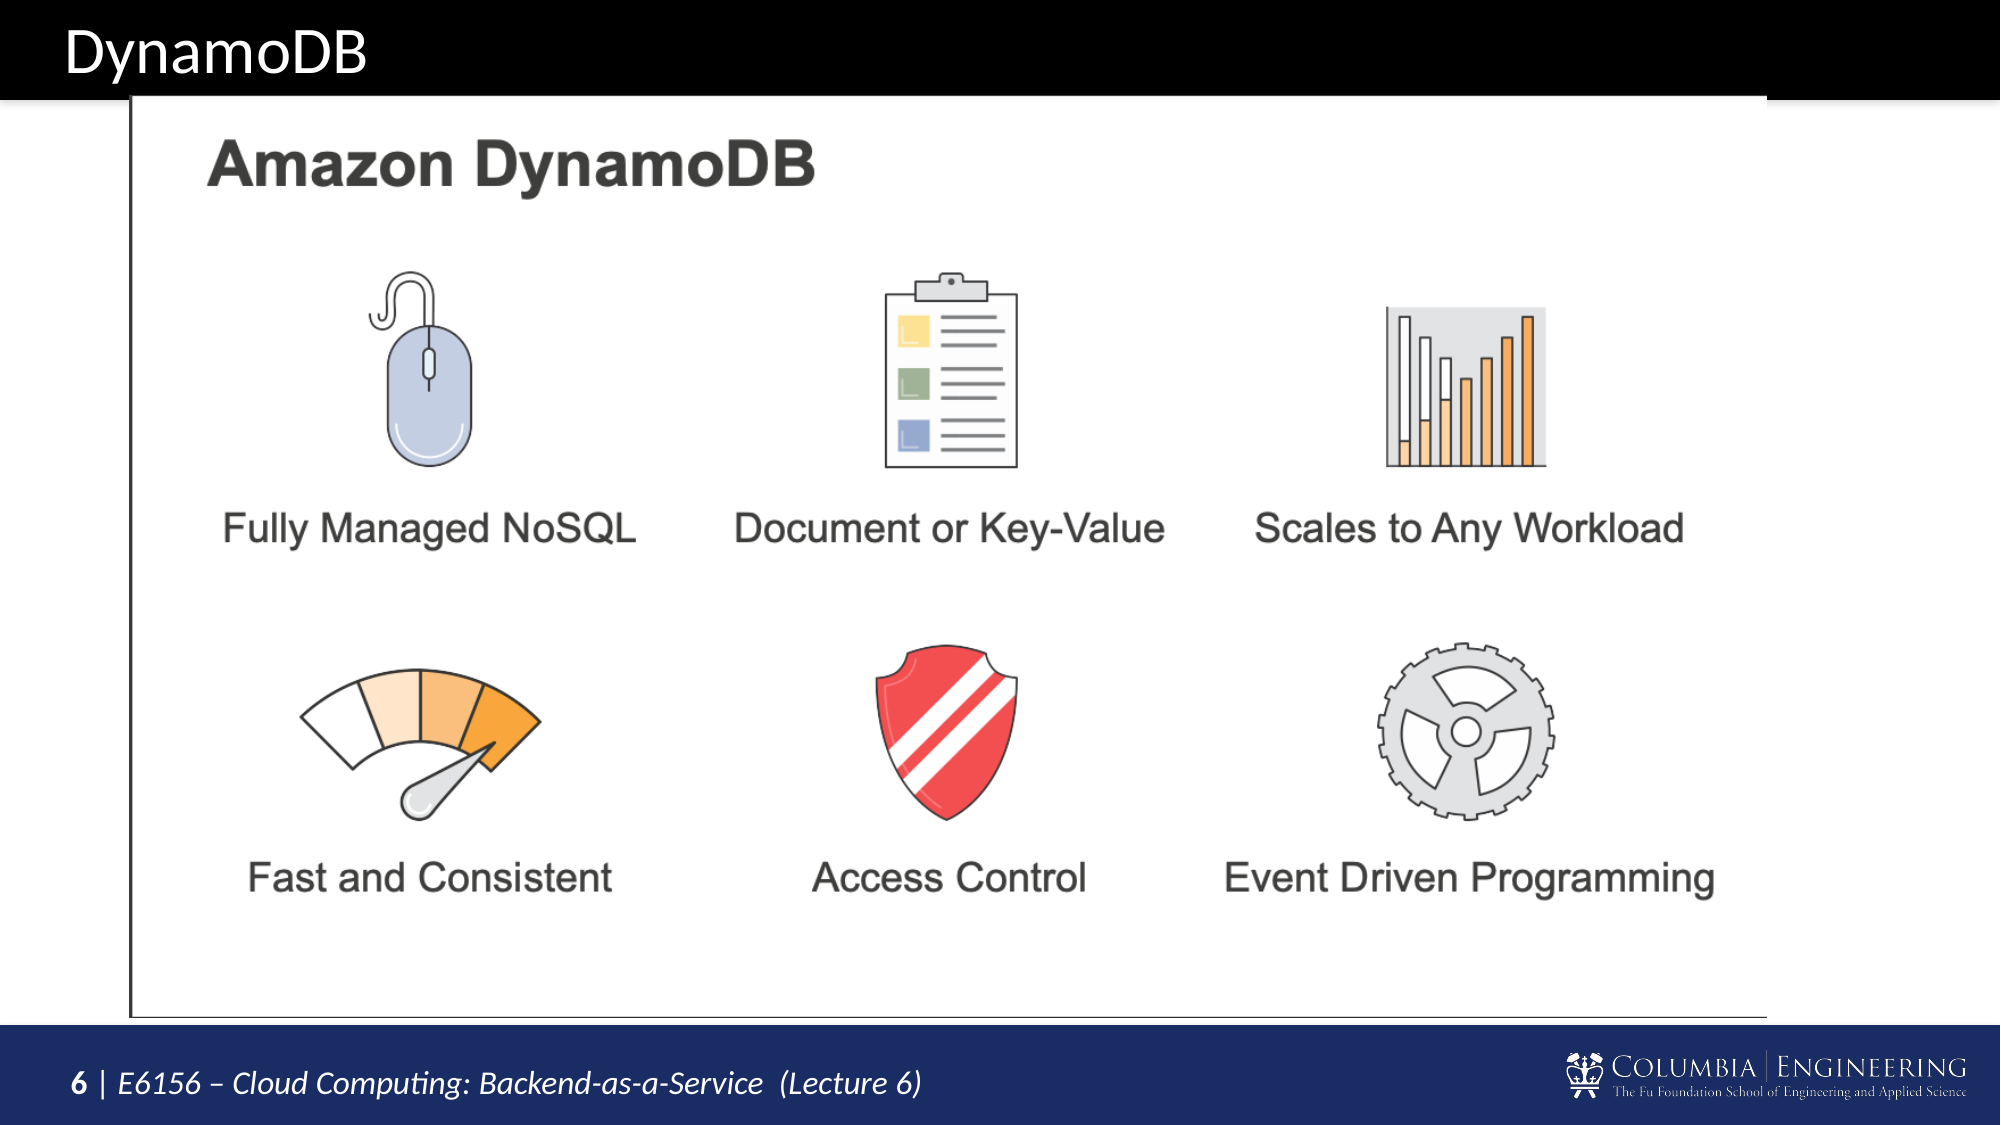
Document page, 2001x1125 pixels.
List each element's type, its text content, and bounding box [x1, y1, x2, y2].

text_box [1540, 0, 2000, 100]
picture [129, 95, 1767, 1018]
text_box 6 | E6156 – Cloud Computing: Backend-as-a-Service (Lecture 6) [55, 1027, 1540, 1109]
text_box [0, 1025, 2000, 1125]
text_box [0, 0, 129, 100]
text_box DynamoDB [49, 0, 1540, 95]
picture [1566, 1050, 1967, 1100]
